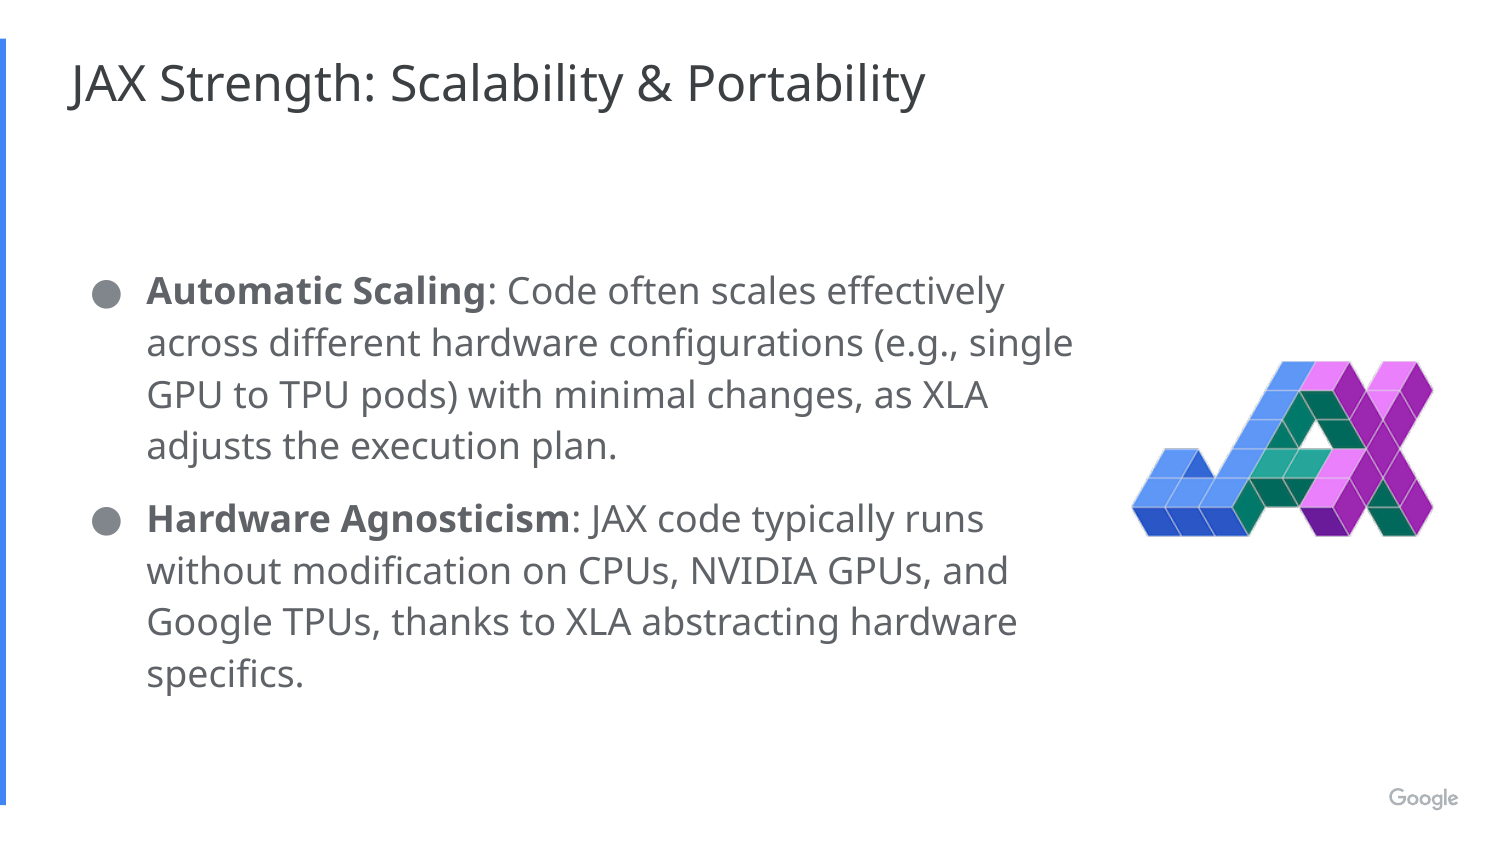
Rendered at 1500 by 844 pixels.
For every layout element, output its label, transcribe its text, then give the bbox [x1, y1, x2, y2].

list Automatic Scaling: Code often scales effectively across different hardware configurations (e.g., single GPU to TPU pods) with minimal changes, as XLA adjusts the execution plan. Hardware Agnosticism: JAX code typically runs without modification on CPUs, NVIDIA GPUs, and Google TPUs, thanks to XLA abstracting hardware specifics. [56, 245, 1115, 751]
picture [1131, 361, 1434, 537]
title JAX Strength: Scalability & Portability [56, 43, 1336, 215]
